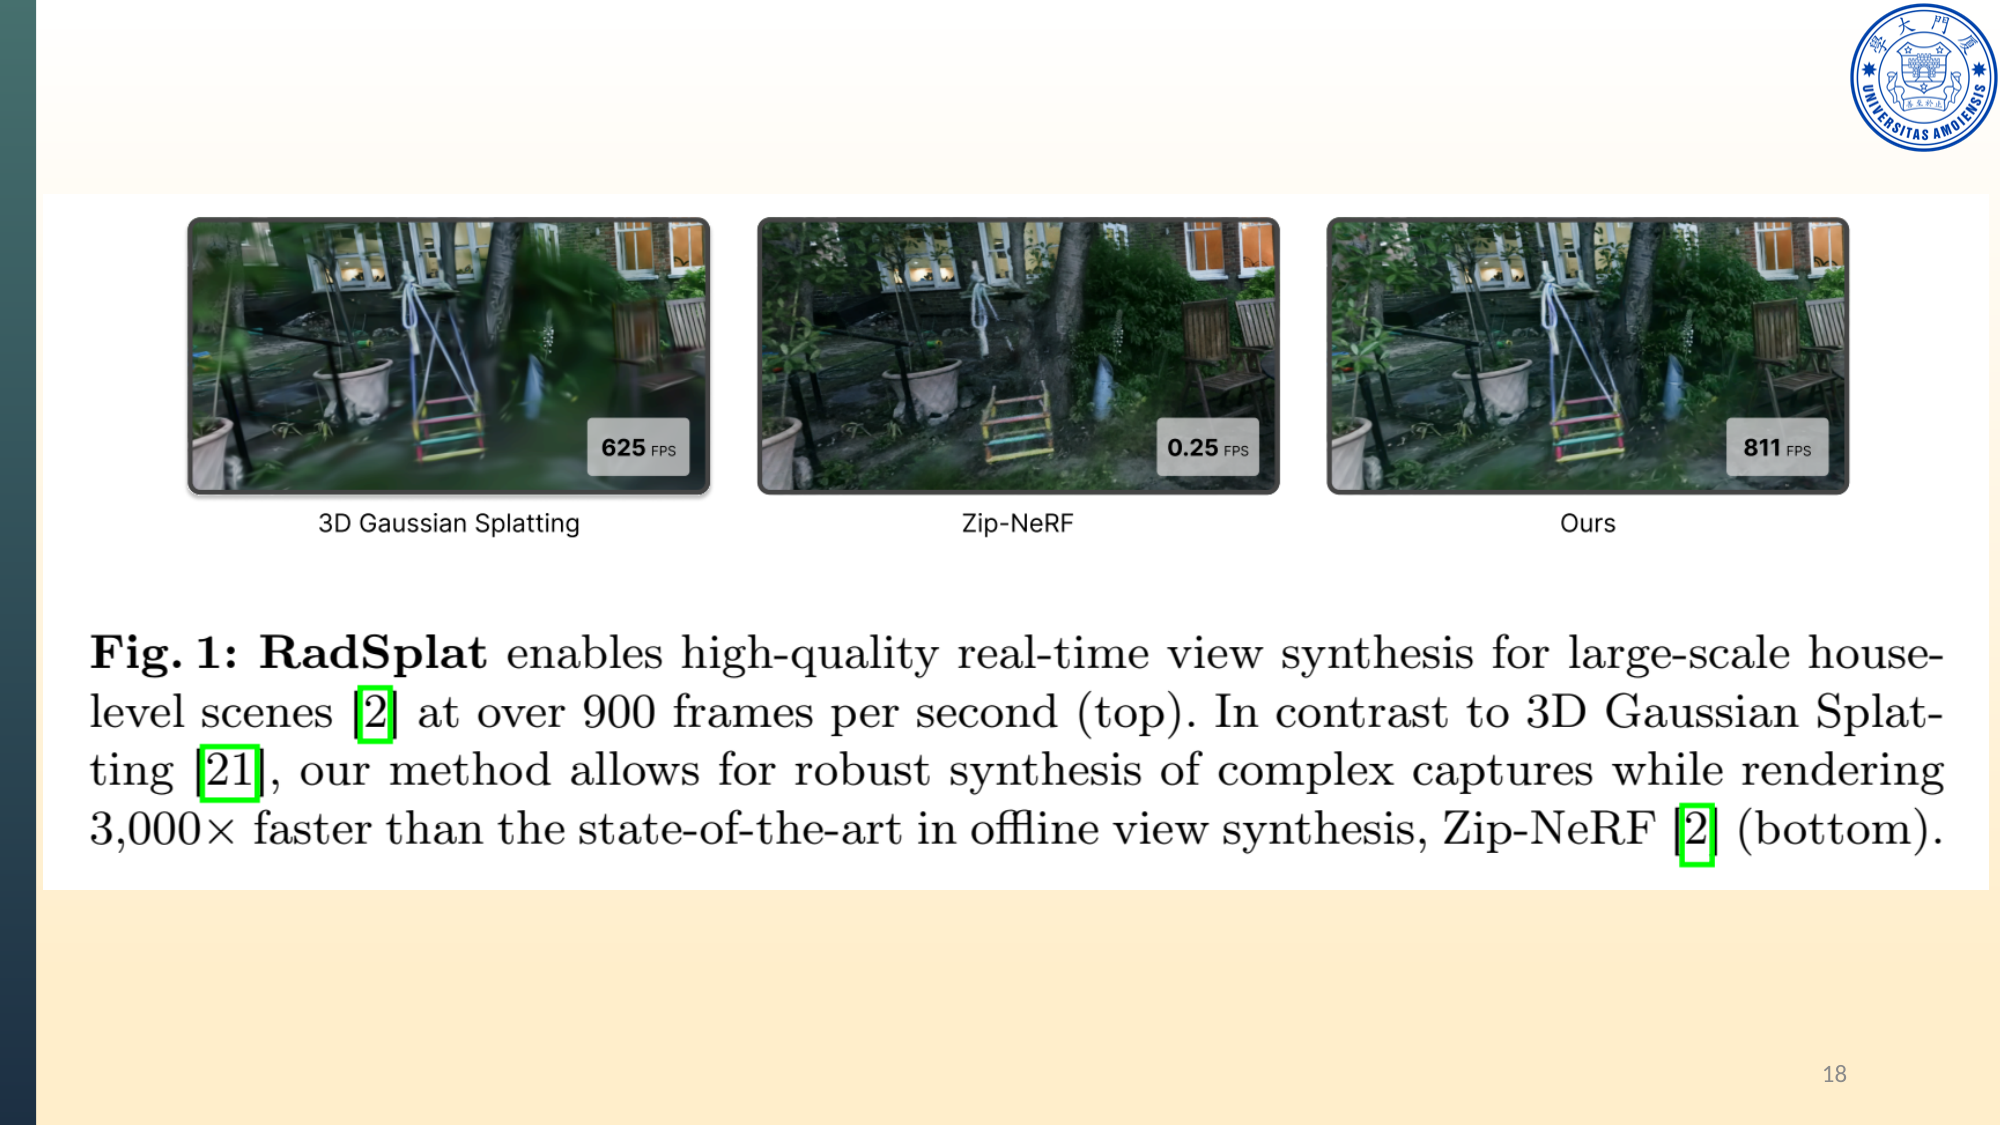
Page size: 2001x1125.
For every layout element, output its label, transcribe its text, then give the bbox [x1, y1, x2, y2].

slide_number 18 [1412, 1042, 1863, 1103]
picture [43, 194, 1989, 890]
text_box [0, 0, 37, 1125]
picture [1847, 1, 2000, 154]
